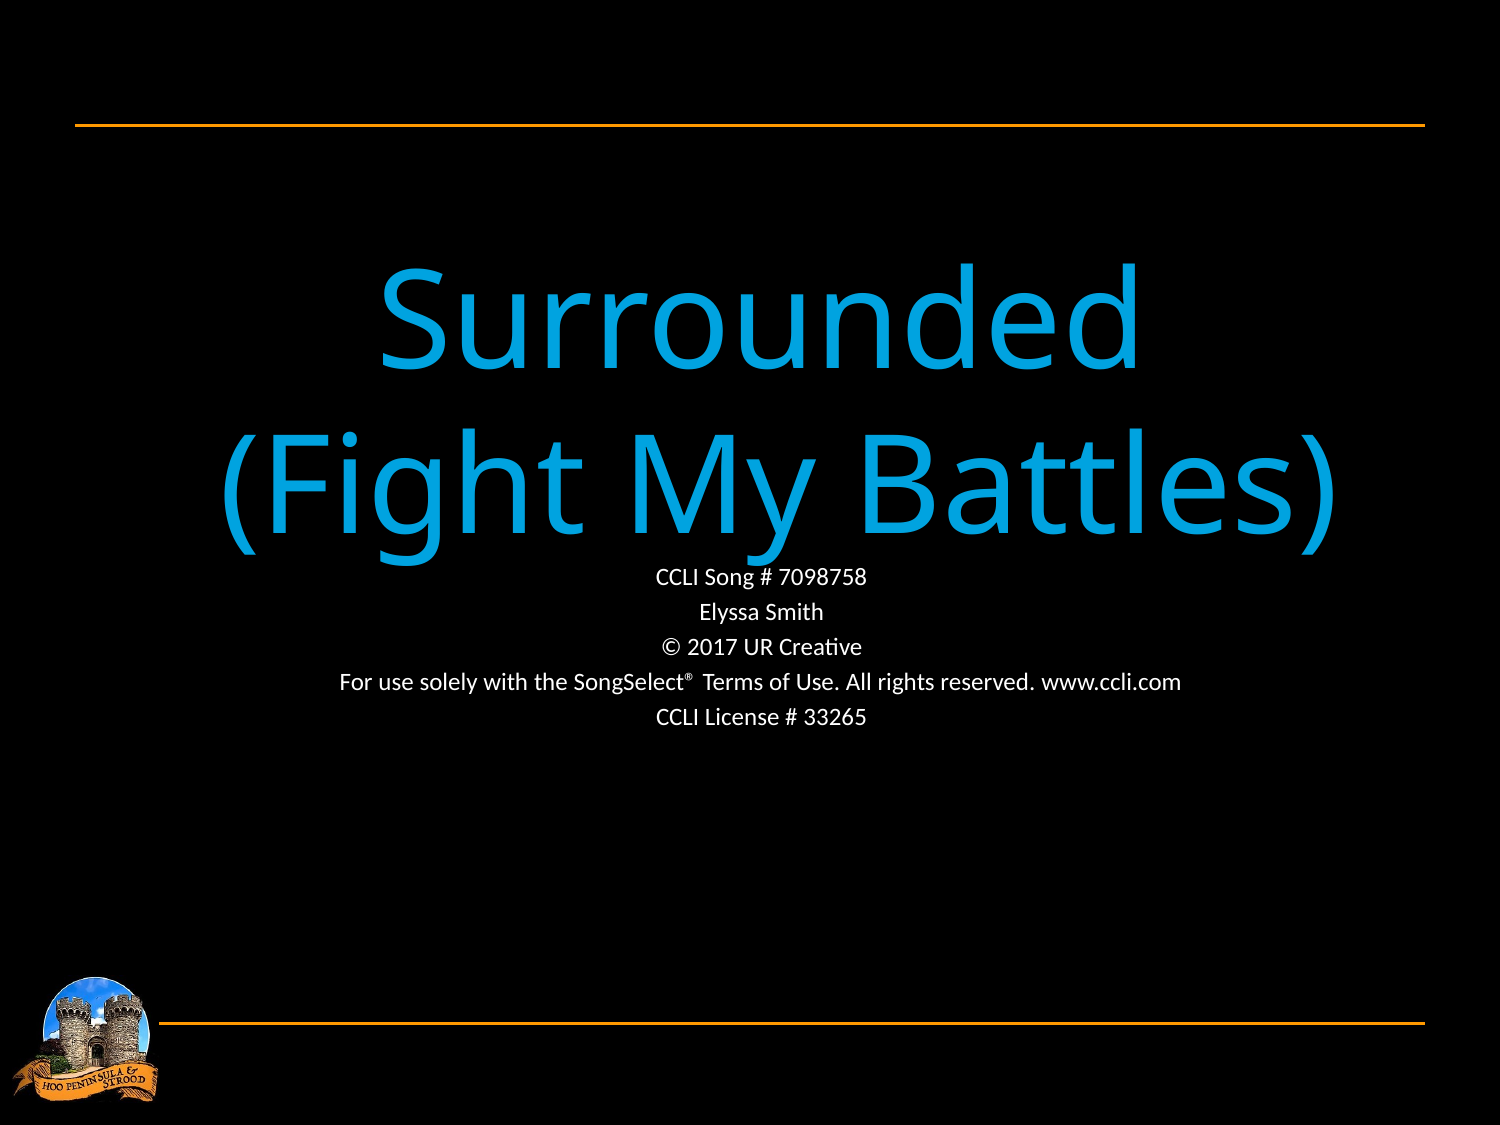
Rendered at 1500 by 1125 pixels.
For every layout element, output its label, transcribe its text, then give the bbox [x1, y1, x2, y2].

subtitle Surrounded (Fight My Battles) CCLI Song # 7098758 Elyssa Smith © 2017 UR Creative For use solely with the SongSelect® Terms of Use. All rights reserved. www.ccli.com CCLI License # 33265 [53, 30, 1471, 1094]
picture [11, 975, 160, 1103]
